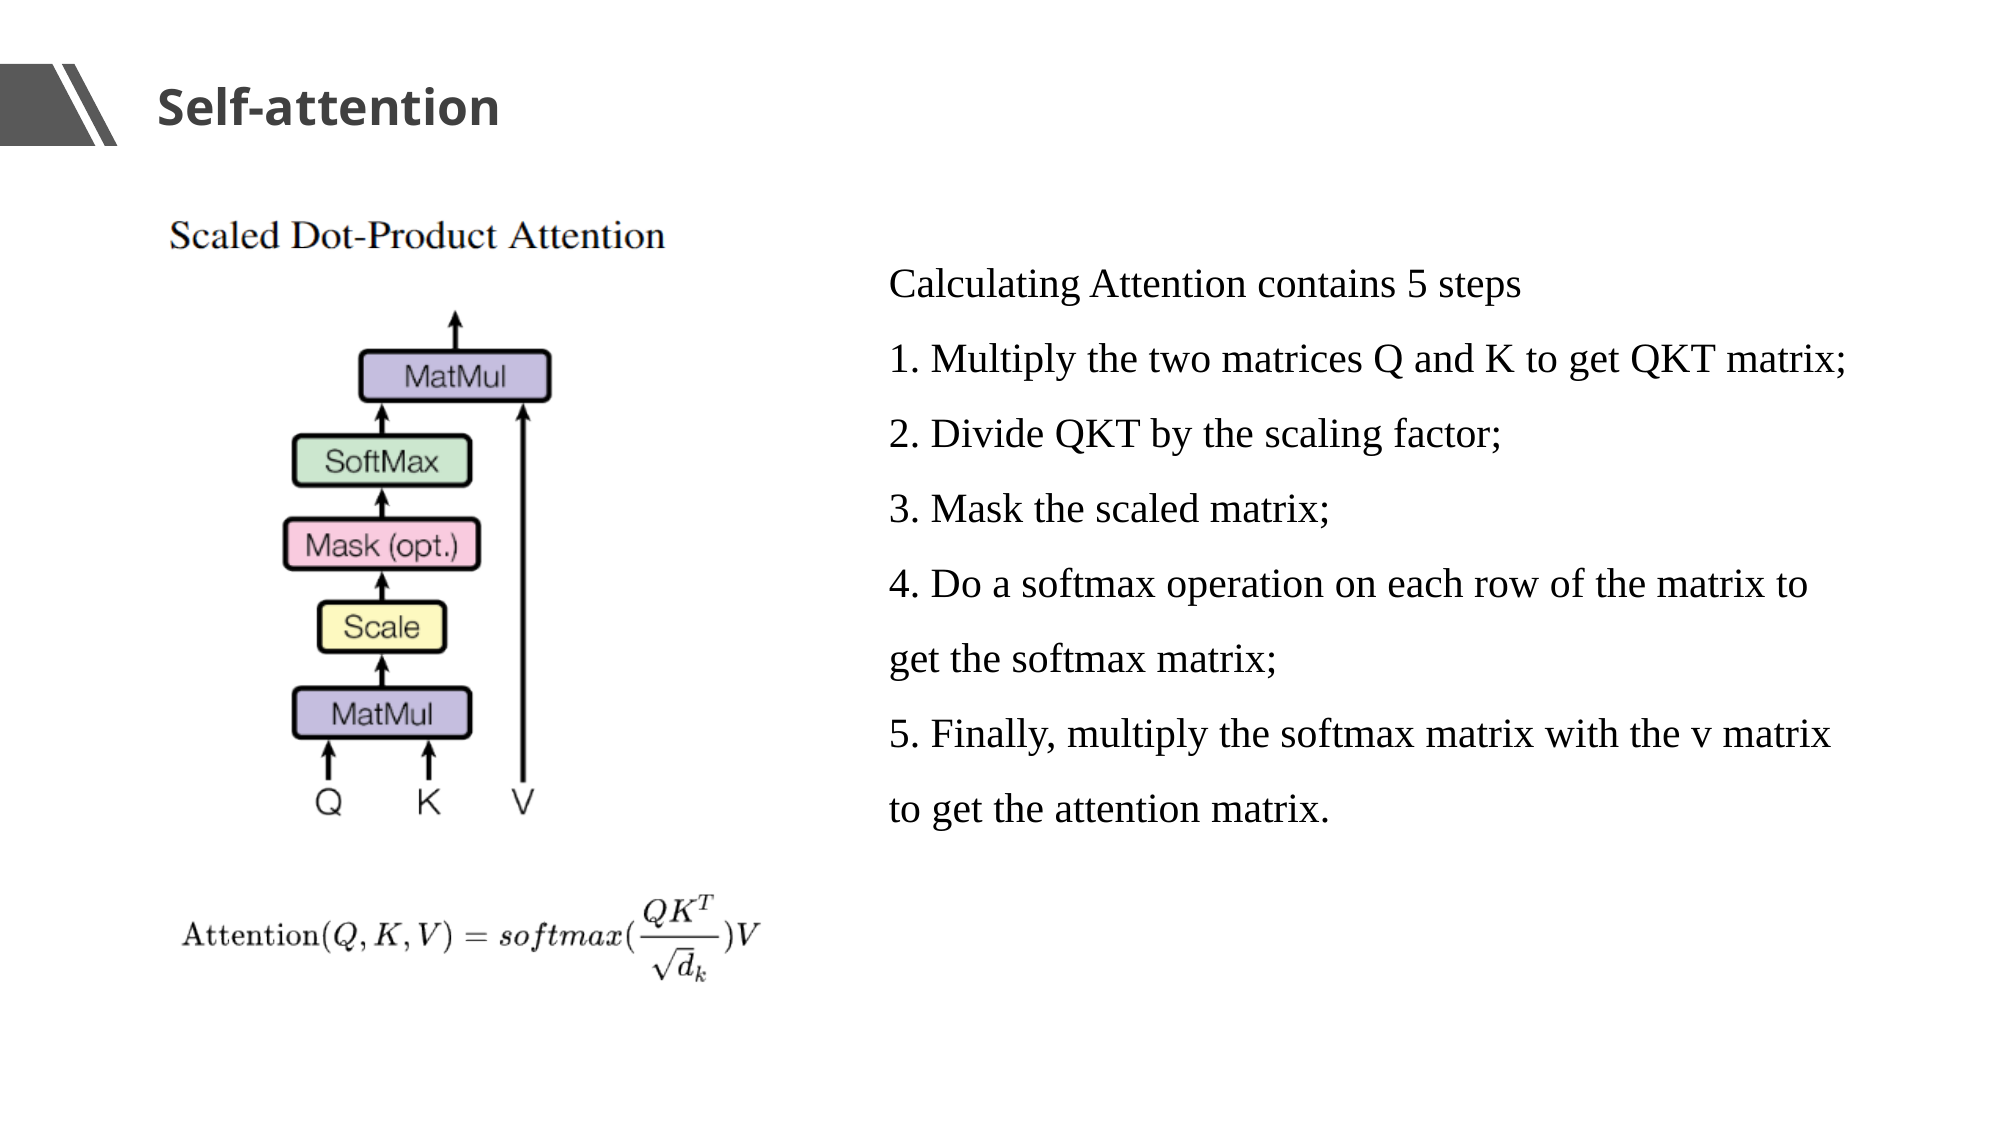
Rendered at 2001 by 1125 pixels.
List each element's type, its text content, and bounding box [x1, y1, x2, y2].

picture [109, 177, 874, 987]
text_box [0, 63, 118, 146]
text_box Calculating Attention contains 5 steps 1. Multiply the two matrices Q and K to get QKT matrix; 2. Divide QKT by the scaling factor; 3. Mask the scaled matrix; 4. Do a softmax operation on each row of the matrix to get the softmax matrix; 5. Finally, multiply the softmax matrix with the v matrix to get the attention matrix. [873, 223, 1872, 839]
text_box Self-attention [142, 67, 665, 143]
